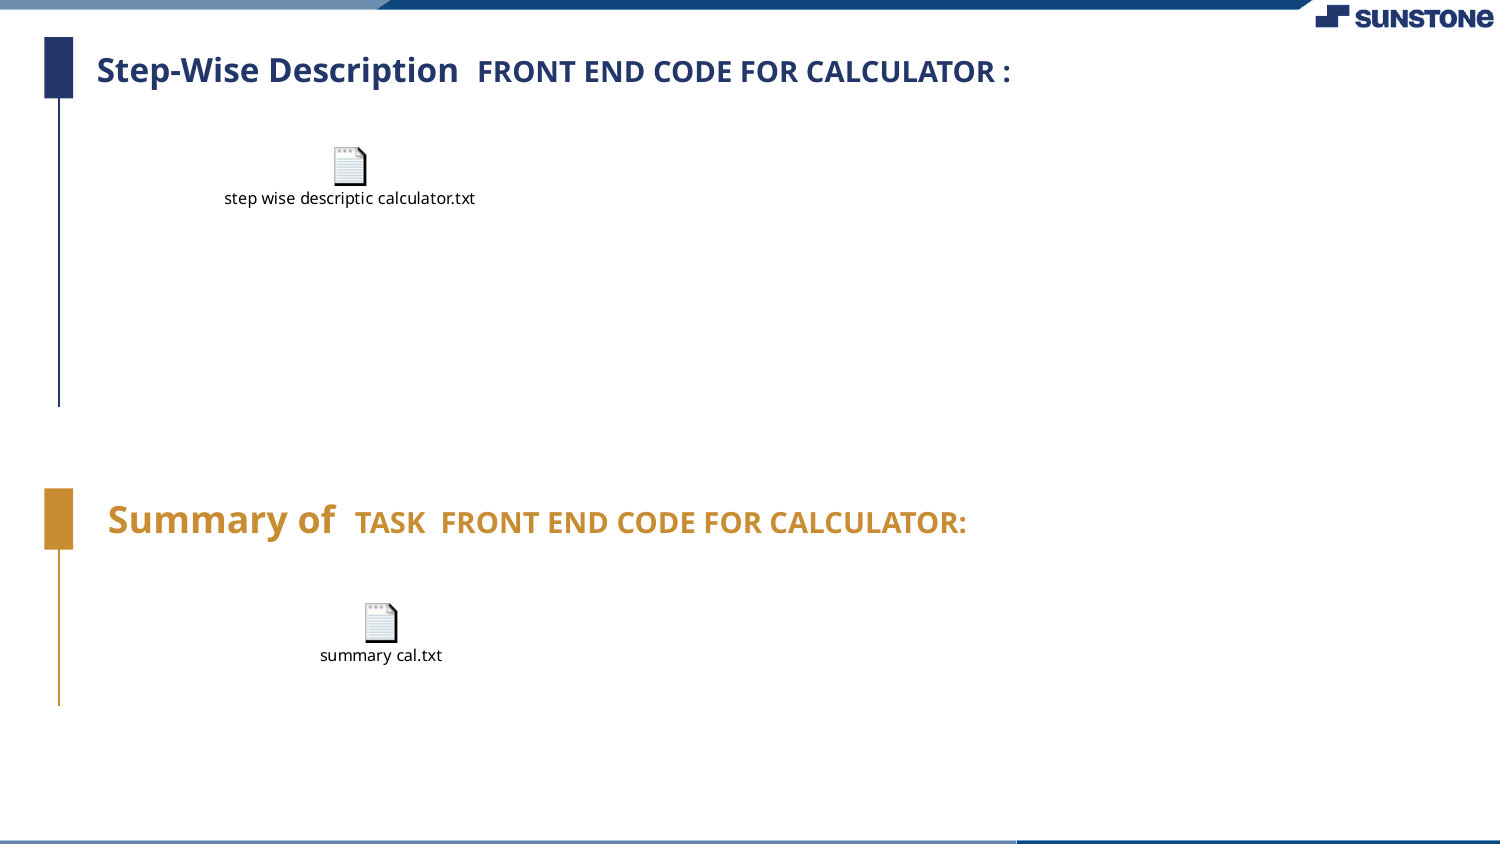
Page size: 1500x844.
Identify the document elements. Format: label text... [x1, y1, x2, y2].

picture [0, 0, 1500, 844]
text_box Summary of TASK FRONT END CODE FOR CALCULATOR: [93, 488, 1001, 549]
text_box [309, 598, 452, 672]
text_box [204, 142, 495, 215]
text_box Step-Wise Description FRONT END CODE FOR CALCULATOR : [82, 41, 1100, 97]
